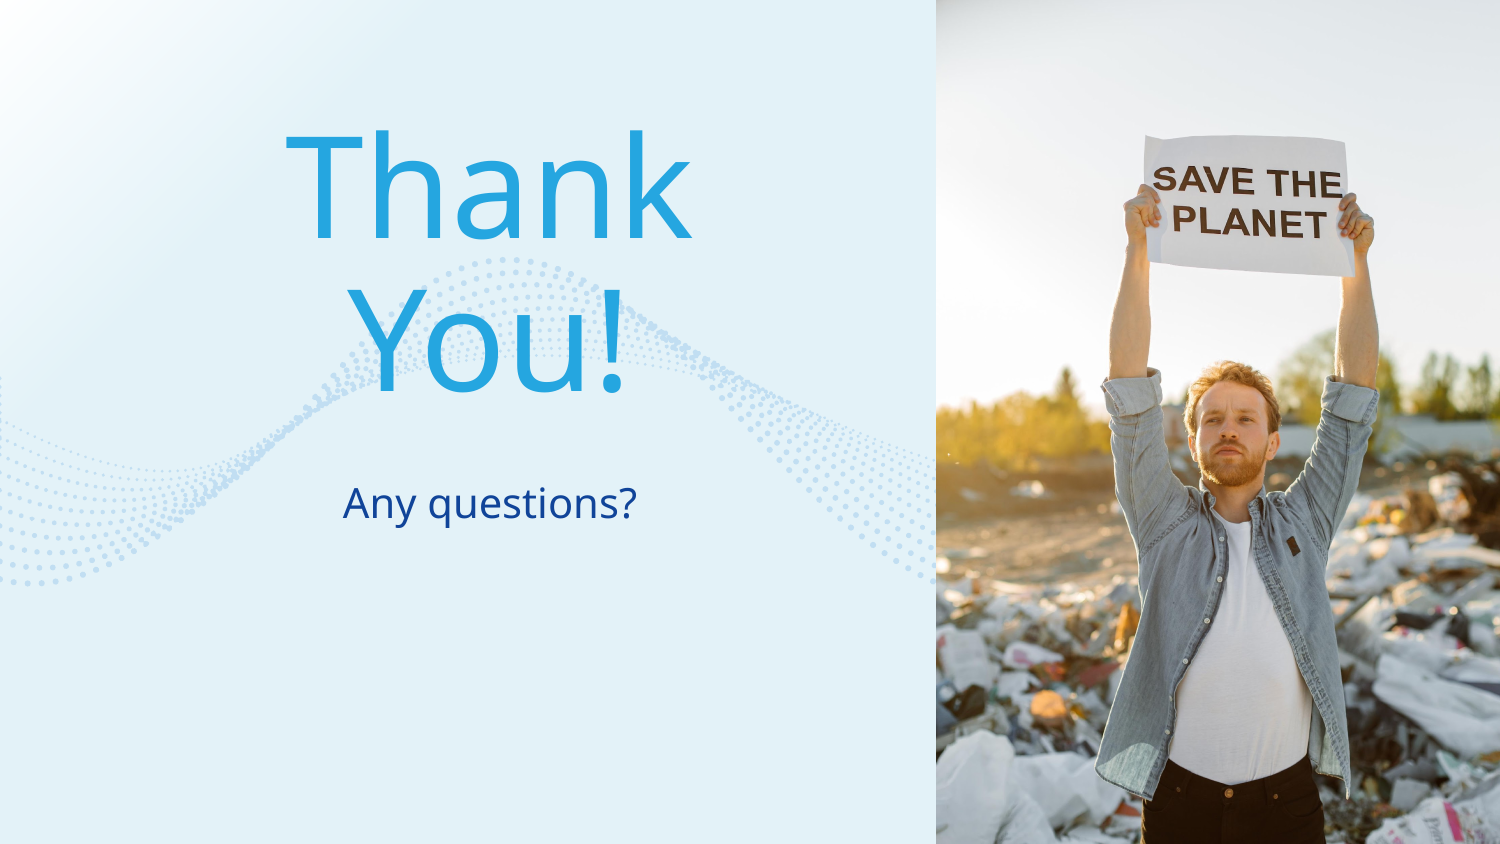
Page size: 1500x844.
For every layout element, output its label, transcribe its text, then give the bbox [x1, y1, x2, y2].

picture [936, 0, 1500, 844]
title Thank You! [136, 85, 844, 422]
subtitle Any questions? [268, 469, 712, 724]
